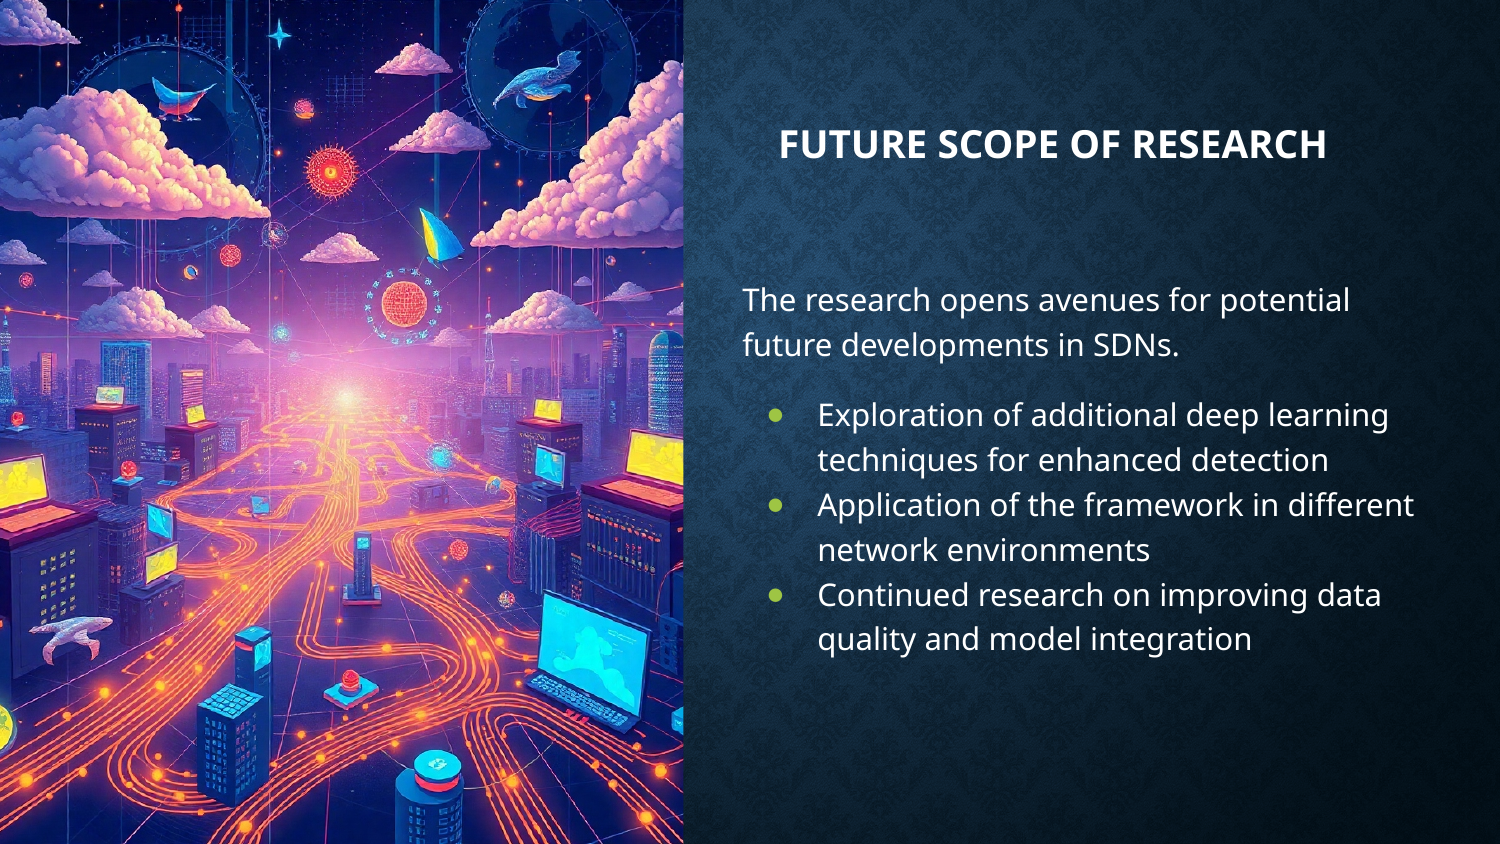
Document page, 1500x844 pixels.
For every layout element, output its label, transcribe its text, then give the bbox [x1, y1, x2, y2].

picture [0, 0, 684, 844]
list The research opens avenues for potential future developments in SDNs. Exploration of additional deep learning techniques for enhanced detection Application of the framework in different network environments Continued research on improving data quality and model integration [727, 258, 1442, 833]
title Future Scope of Research [763, 110, 1435, 184]
